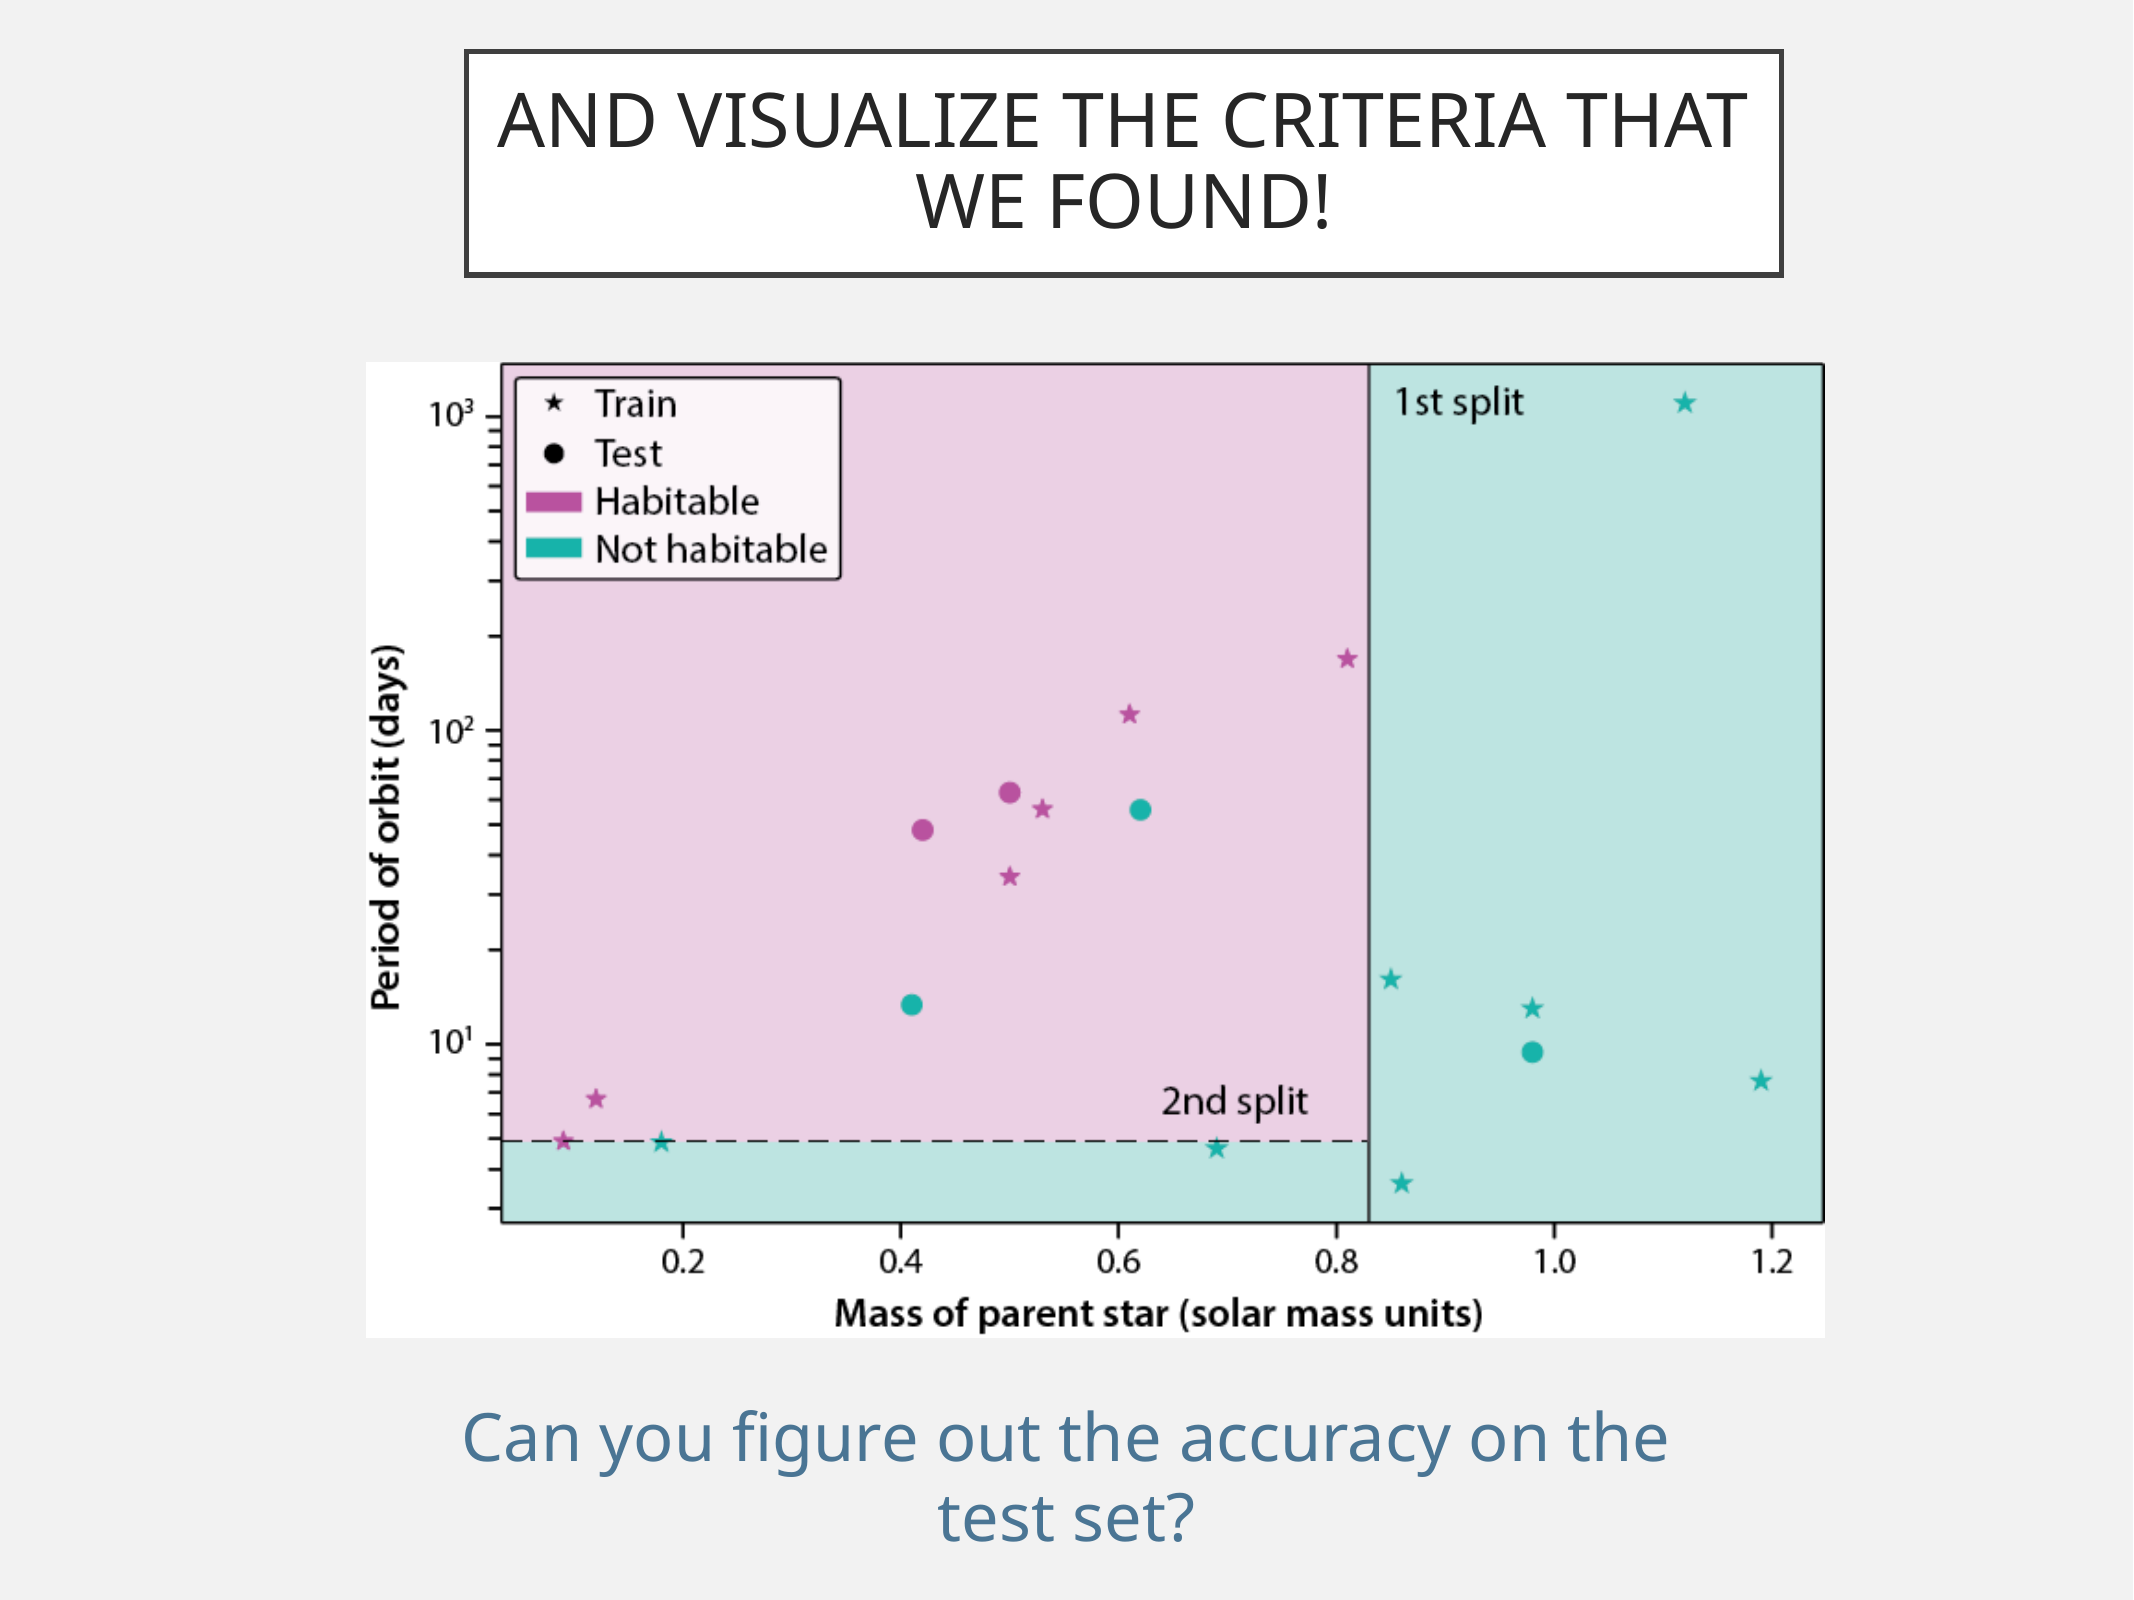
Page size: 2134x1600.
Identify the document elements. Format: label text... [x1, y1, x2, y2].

picture [366, 361, 1825, 1338]
text_box Can you figure out the accuracy on the test set? [396, 1387, 1737, 1563]
title AND VISUALIZE THE CRITERIA THAT WE FOUND! [464, 49, 1784, 278]
